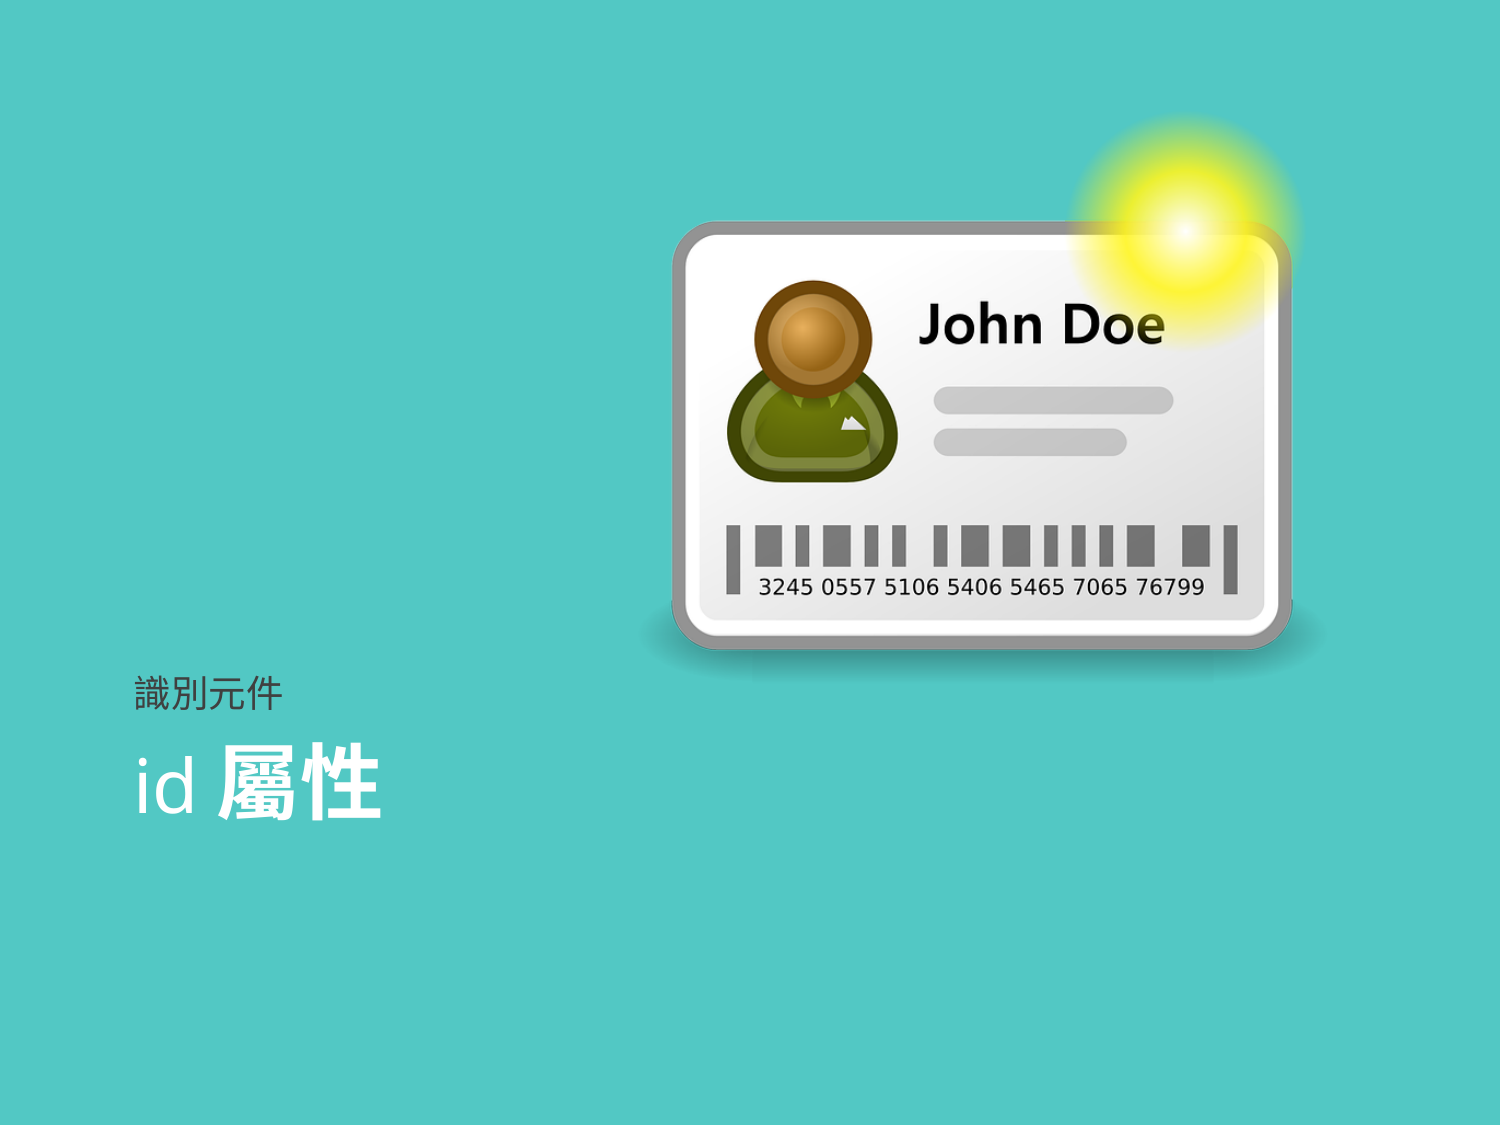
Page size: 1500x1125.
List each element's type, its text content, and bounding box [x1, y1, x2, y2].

list 識別元件 [118, 476, 1394, 723]
picture [632, 109, 1334, 684]
title id屬性 [118, 723, 1394, 947]
